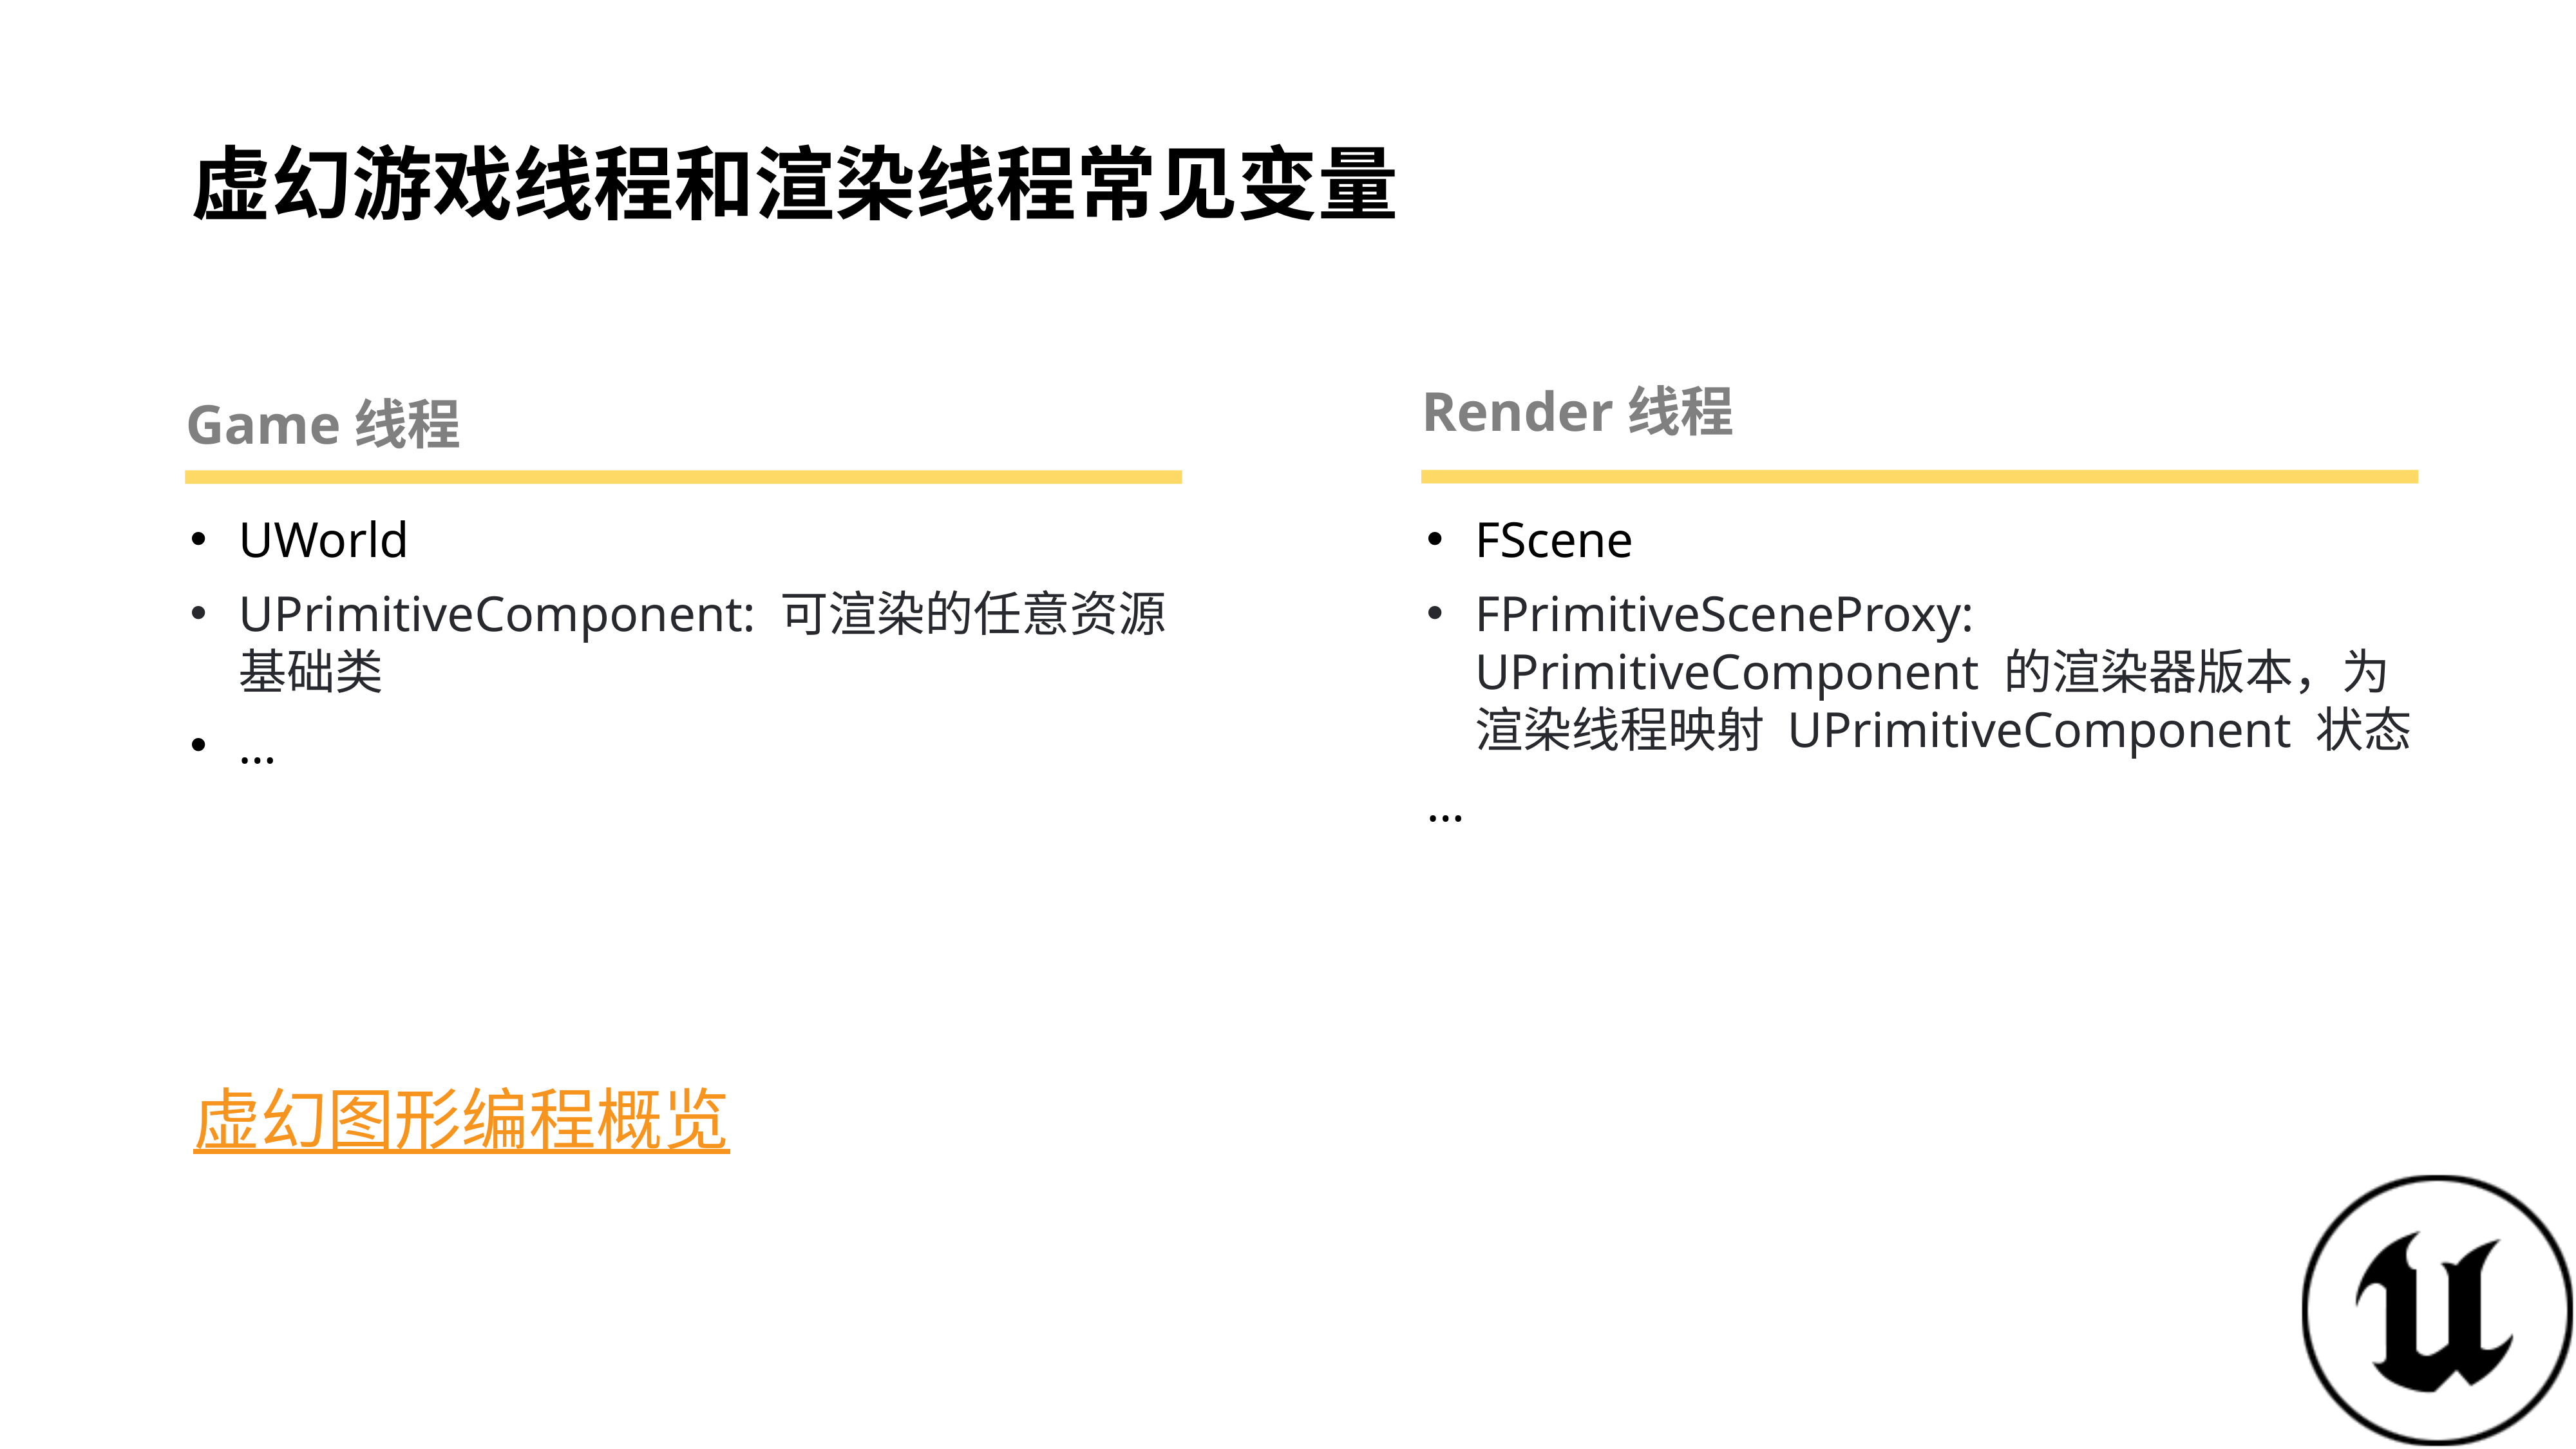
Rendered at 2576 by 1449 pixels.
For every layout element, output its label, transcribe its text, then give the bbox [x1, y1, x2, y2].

text_box [185, 470, 1182, 484]
text_box Render线程 [1416, 372, 1739, 448]
text_box 虚幻图形编程概览 [187, 1071, 736, 1180]
text_box [1421, 469, 2419, 484]
picture [2298, 1171, 2576, 1449]
text_box 虚幻游戏线程和渲染线程常见变量 [185, 128, 1422, 235]
text_box UWorld UPrimitiveComponent: 可渲染的任意资源基础类 … [185, 503, 1182, 840]
text_box FScene FPrimitiveSceneProxy: UPrimitiveComponent 的渲染器版本，为渲染线程映射 UPrimitiveComponent 状态 … [1421, 503, 2435, 837]
text_box Game线程 [180, 384, 467, 460]
